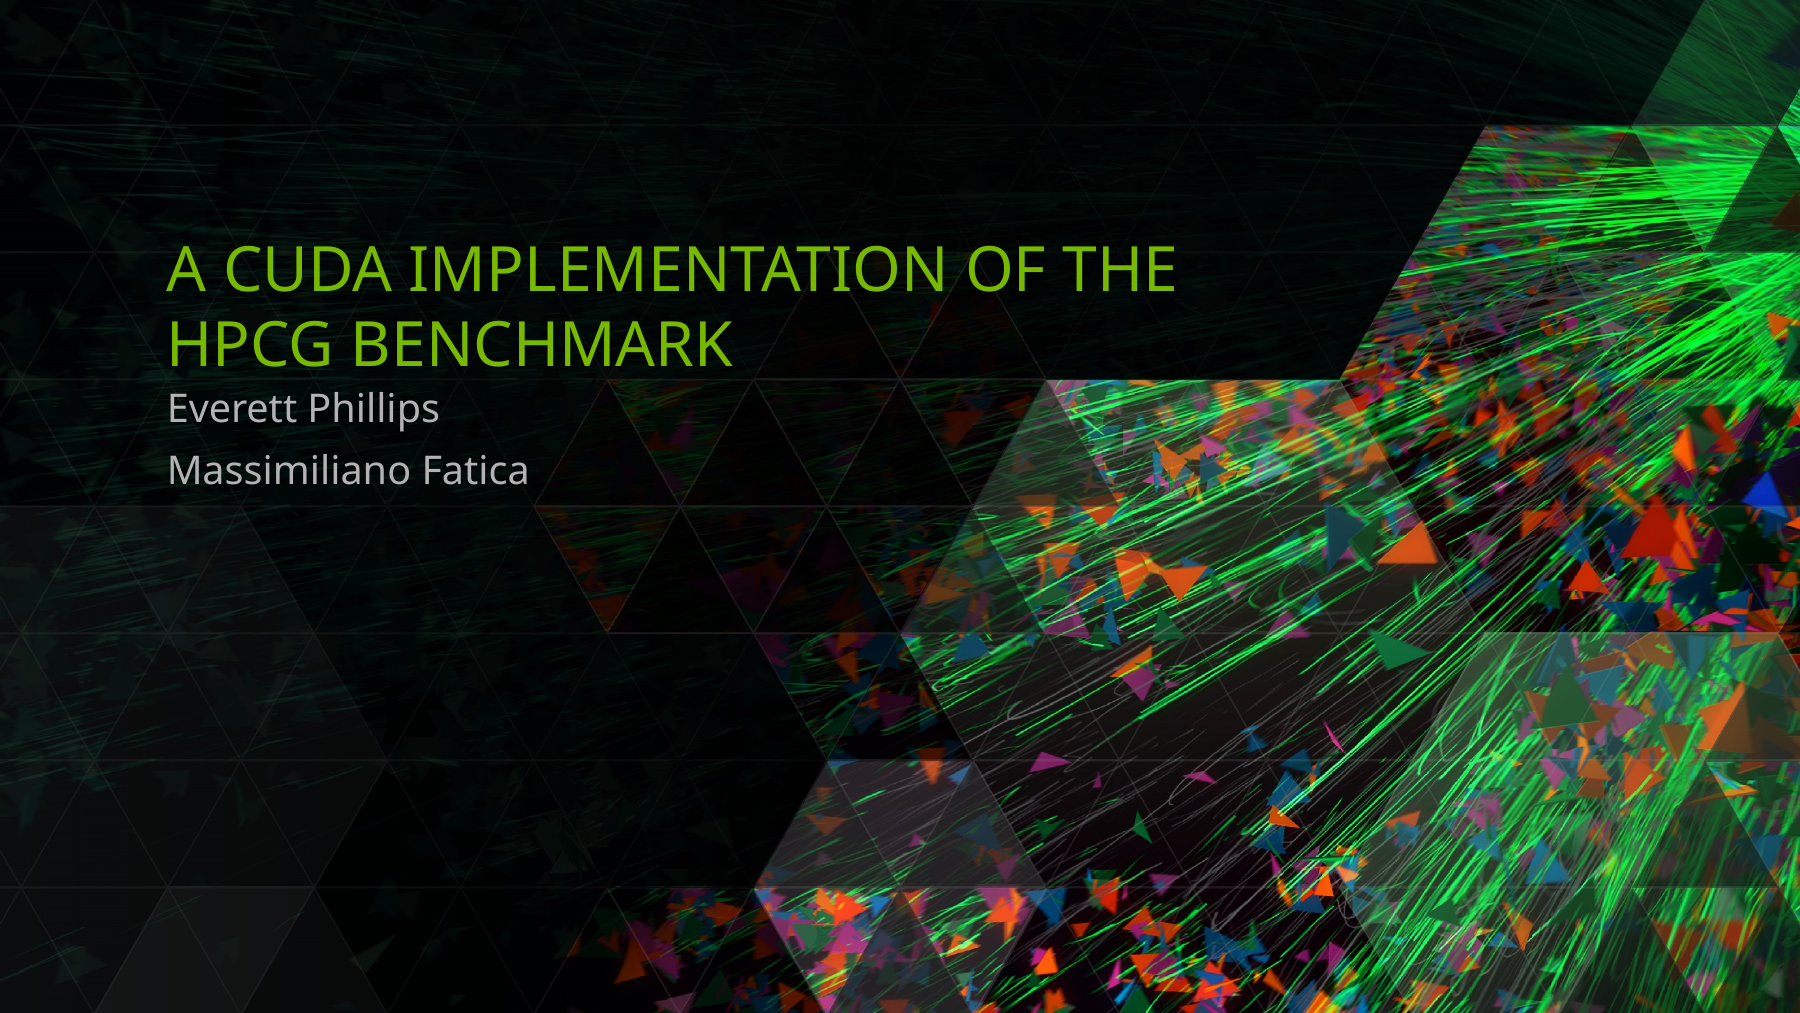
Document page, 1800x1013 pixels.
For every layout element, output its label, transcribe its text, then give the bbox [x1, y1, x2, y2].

subtitle Everett Phillips Massimiliano Fatica [151, 388, 1105, 502]
title A CUDA Implementation of the HPCG Benchmark [151, 219, 1354, 388]
picture [0, 0, 1800, 1013]
